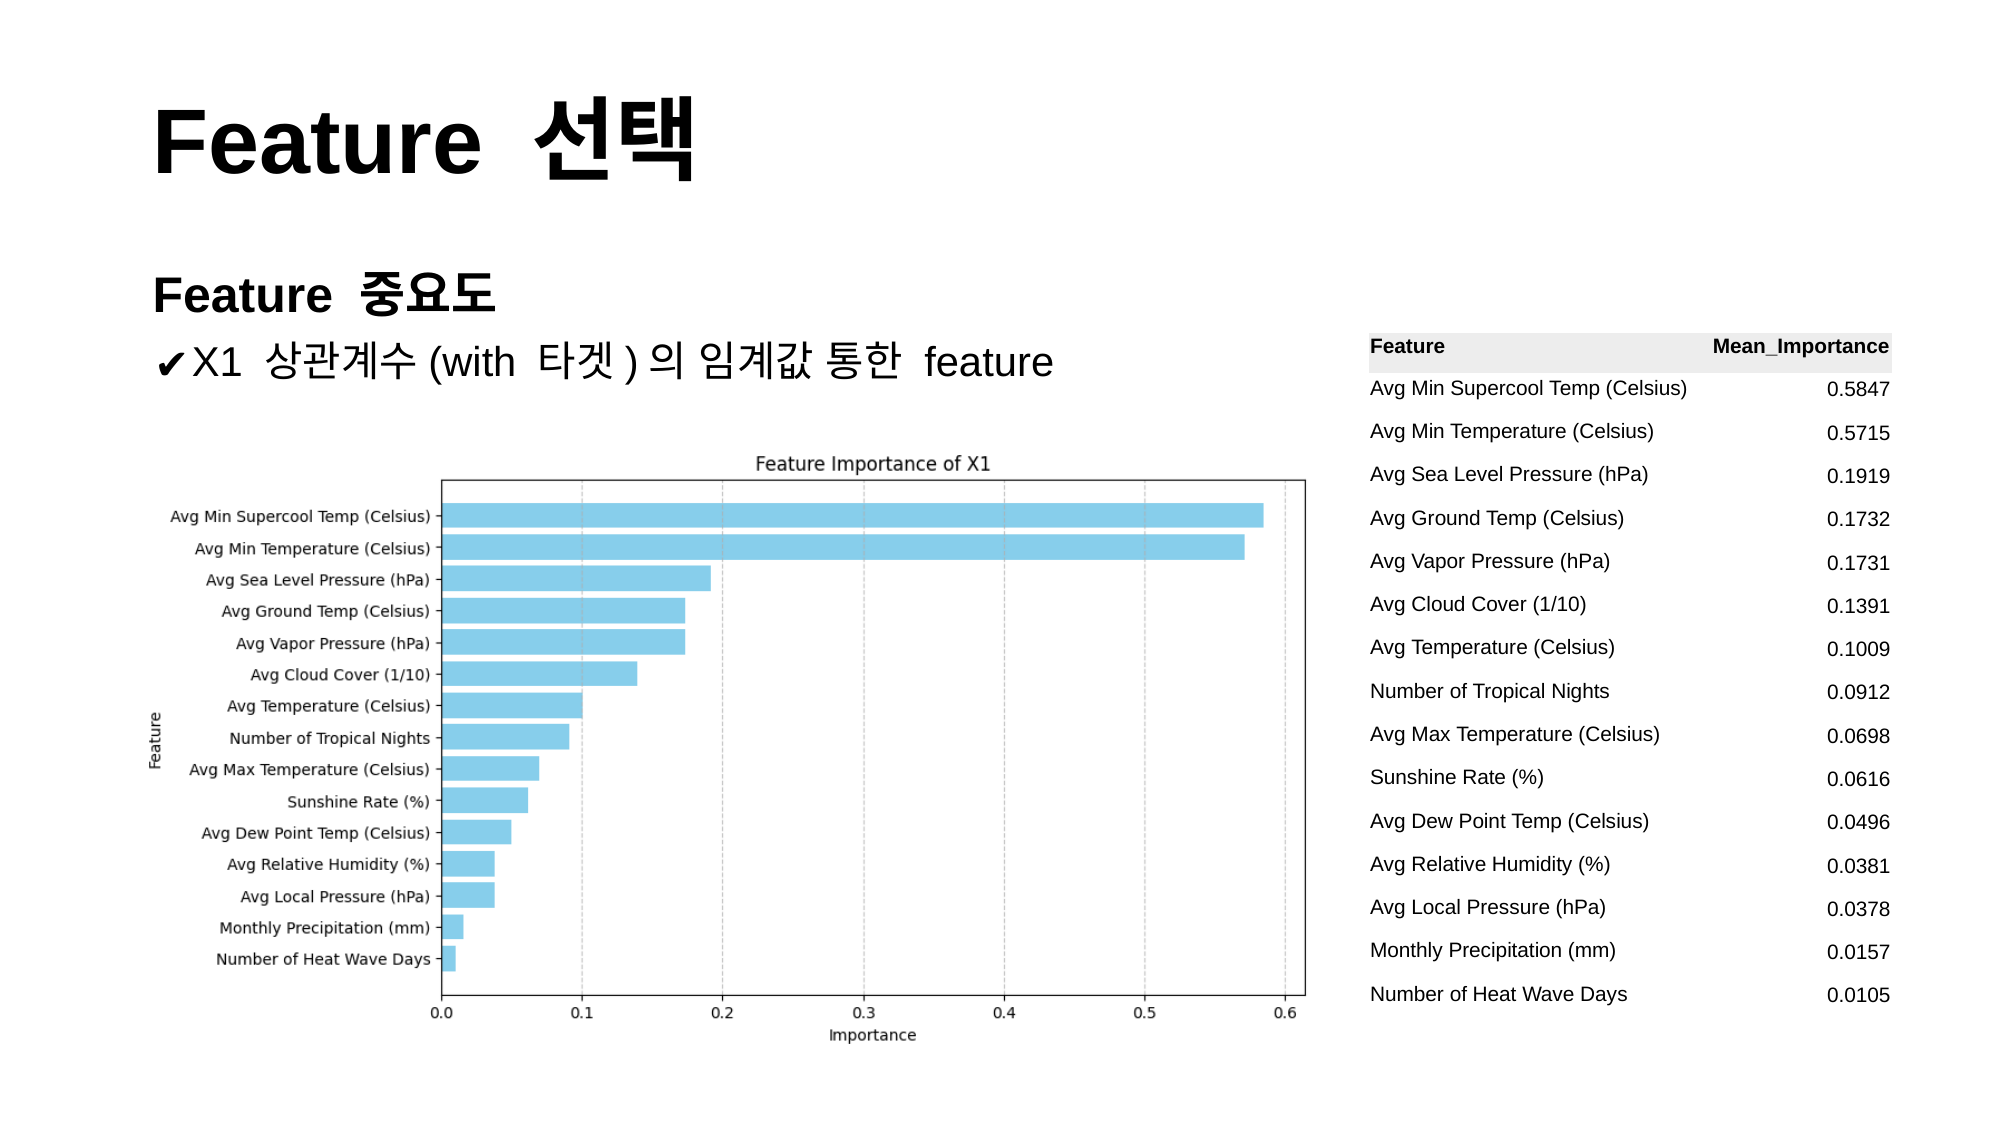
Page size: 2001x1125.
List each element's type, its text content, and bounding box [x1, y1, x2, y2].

table_cell 0.0698 [1711, 719, 1892, 763]
table_header Feature [1369, 333, 1711, 373]
table_cell 0.1009 [1711, 633, 1892, 676]
table_cell 0.0157 [1711, 936, 1892, 979]
table_cell Avg Dew Point Temp (Celsius) [1369, 806, 1711, 849]
table_cell 0.5715 [1711, 416, 1892, 460]
table_cell Avg Cloud Cover (1/10) [1369, 590, 1711, 633]
table_cell Number of Heat Wave Days [1369, 979, 1711, 1022]
table_cell Avg Local Pressure (hPa) [1369, 893, 1711, 936]
table_cell Avg Relative Humidity (%) [1369, 849, 1711, 893]
list Feature 중요도 [137, 233, 1863, 332]
table_cell 0.0496 [1711, 806, 1892, 849]
table_cell 0.0381 [1711, 849, 1892, 893]
table_cell 0.0912 [1711, 676, 1892, 719]
table_cell 0.0105 [1711, 979, 1892, 1022]
table_cell 0.0378 [1711, 893, 1892, 936]
list X1 상관계수(with 타겟)의 임계값 통한 feature [139, 333, 1101, 442]
table_cell Avg Max Temperature (Celsius) [1369, 719, 1711, 763]
picture [137, 443, 1317, 1054]
table_cell 0.1919 [1711, 460, 1892, 503]
table_cell Avg Min Temperature (Celsius) [1369, 416, 1711, 460]
table_cell Avg Temperature (Celsius) [1369, 633, 1711, 676]
table_cell Avg Ground Temp (Celsius) [1369, 503, 1711, 546]
table_cell Sunshine Rate (%) [1369, 763, 1711, 806]
table_cell 0.0616 [1711, 763, 1892, 806]
table_cell Avg Min Supercool Temp (Celsius) [1369, 373, 1711, 416]
table_cell 0.1731 [1711, 546, 1892, 590]
table_header Mean_Importance [1711, 333, 1892, 373]
table_cell 0.1732 [1711, 503, 1892, 546]
table_cell Monthly Precipitation (mm) [1369, 936, 1711, 979]
table_cell Avg Vapor Pressure (hPa) [1369, 546, 1711, 590]
table_cell 0.5847 [1711, 373, 1892, 416]
title Feature 선택 [137, 59, 1863, 227]
table_cell 0.1391 [1711, 590, 1892, 633]
table_cell Avg Sea Level Pressure (hPa) [1369, 460, 1711, 503]
table_cell Number of Tropical Nights [1369, 676, 1711, 719]
